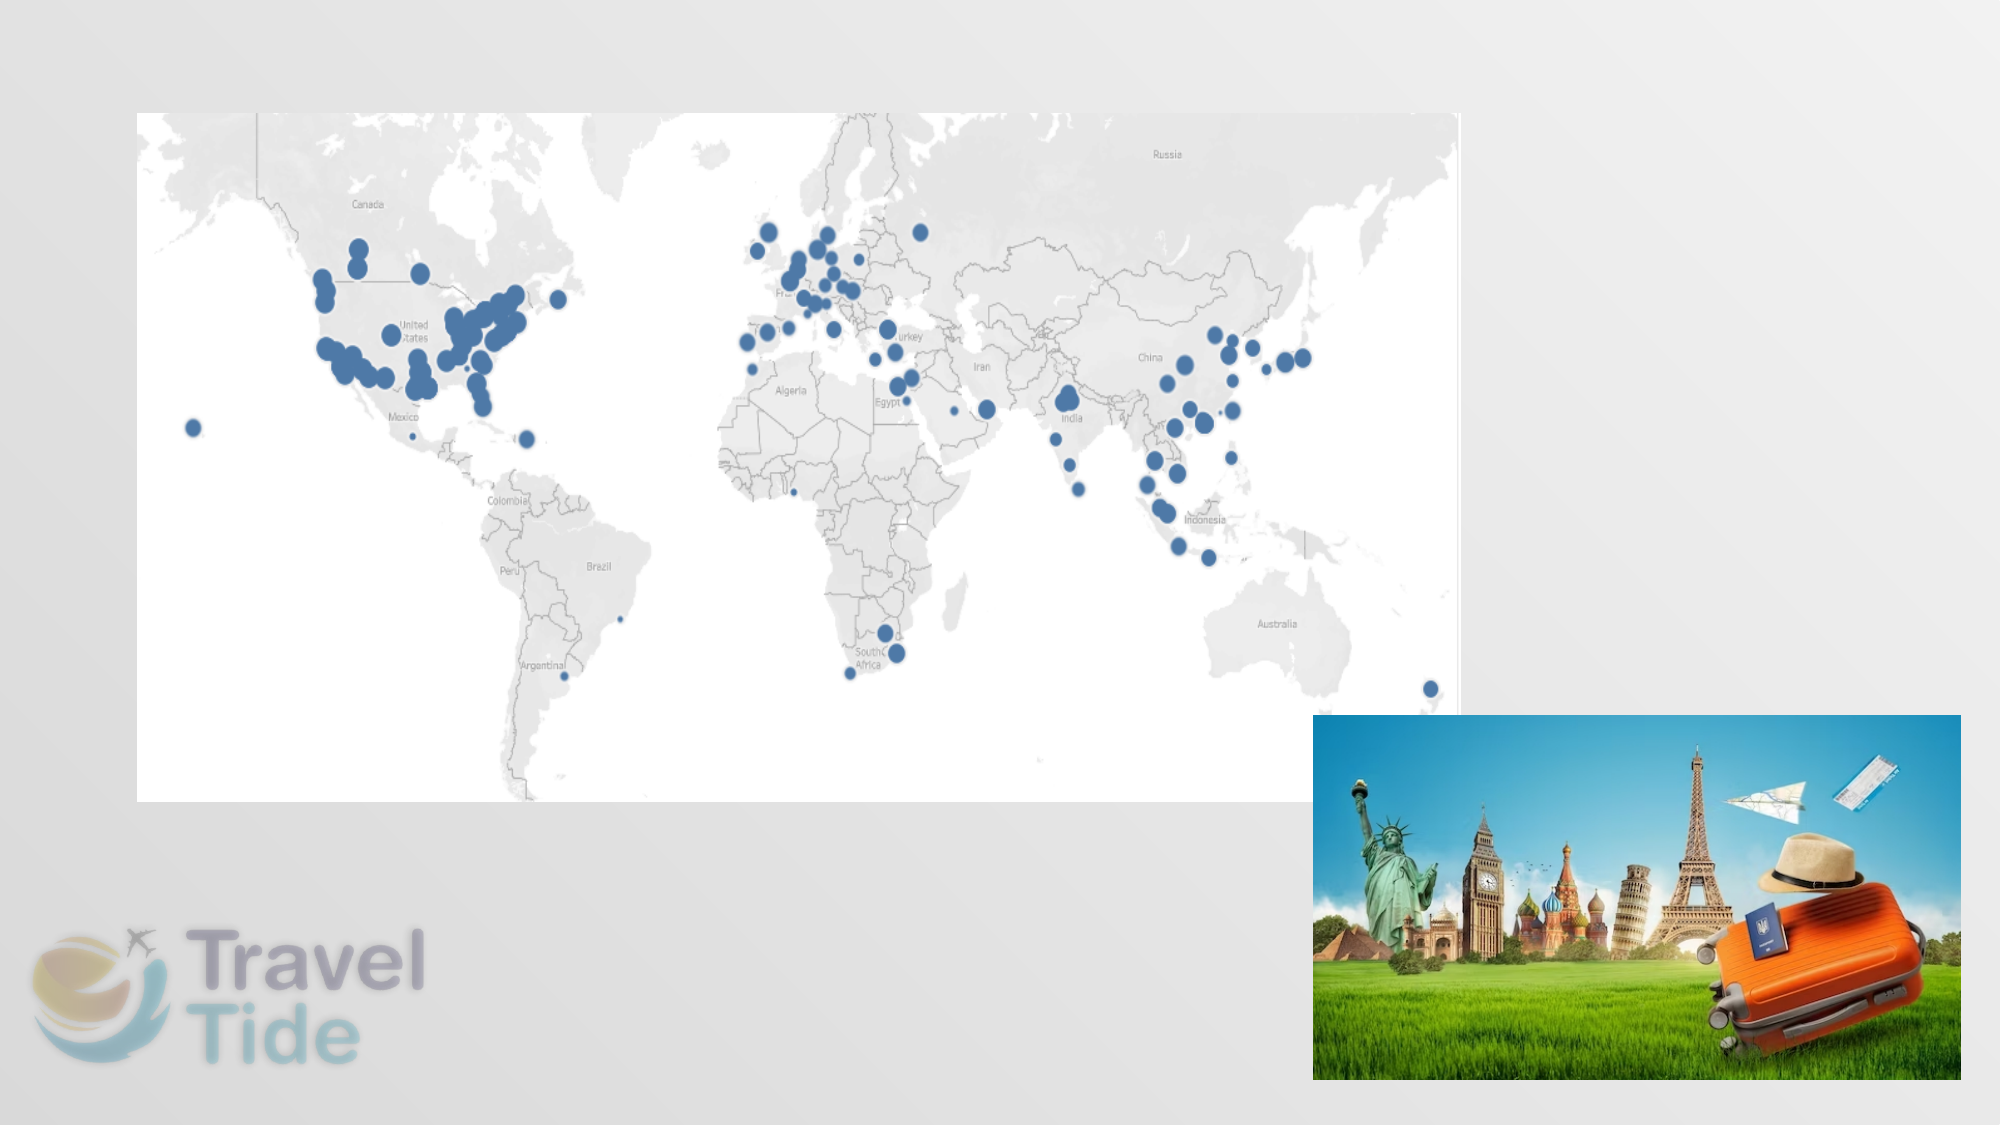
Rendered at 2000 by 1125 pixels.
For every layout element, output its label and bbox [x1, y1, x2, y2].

picture [137, 113, 1961, 1080]
picture [24, 916, 431, 1080]
